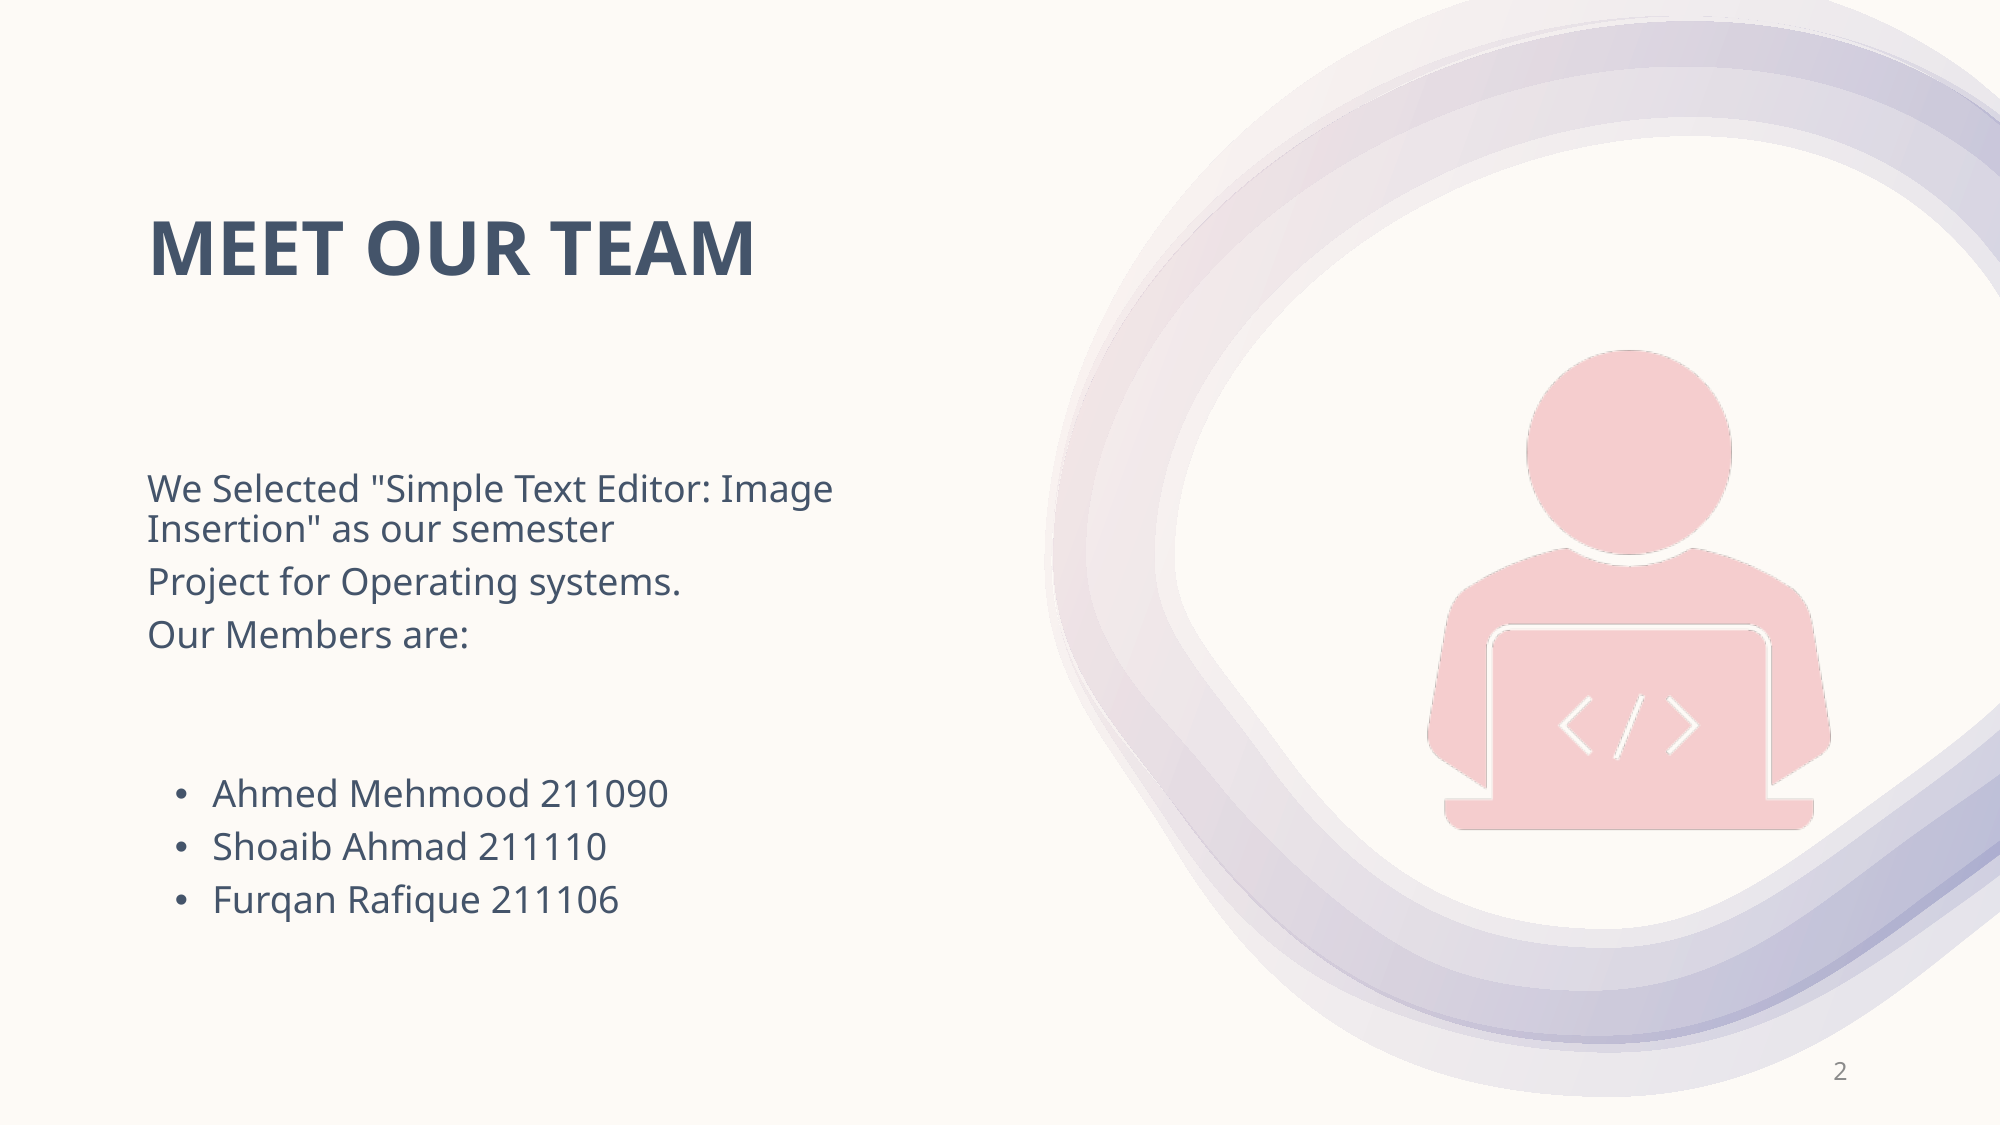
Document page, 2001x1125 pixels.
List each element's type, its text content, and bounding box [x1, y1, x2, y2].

picture [1332, 267, 1927, 861]
text_box [0, 0, 2000, 1125]
text_box We Selected "Simple Text Editor: Image Insertion" as our semester Project for Operating systems. Our Members are: Ahmed Mehmood 211090 Shoaib Ahmad 211110 Furqan Rafique 211106 [131, 397, 949, 995]
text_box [1044, 0, 2000, 1097]
title MEET OUR TEAM [131, 131, 949, 371]
slide_number 2 [1412, 1097, 1863, 1103]
